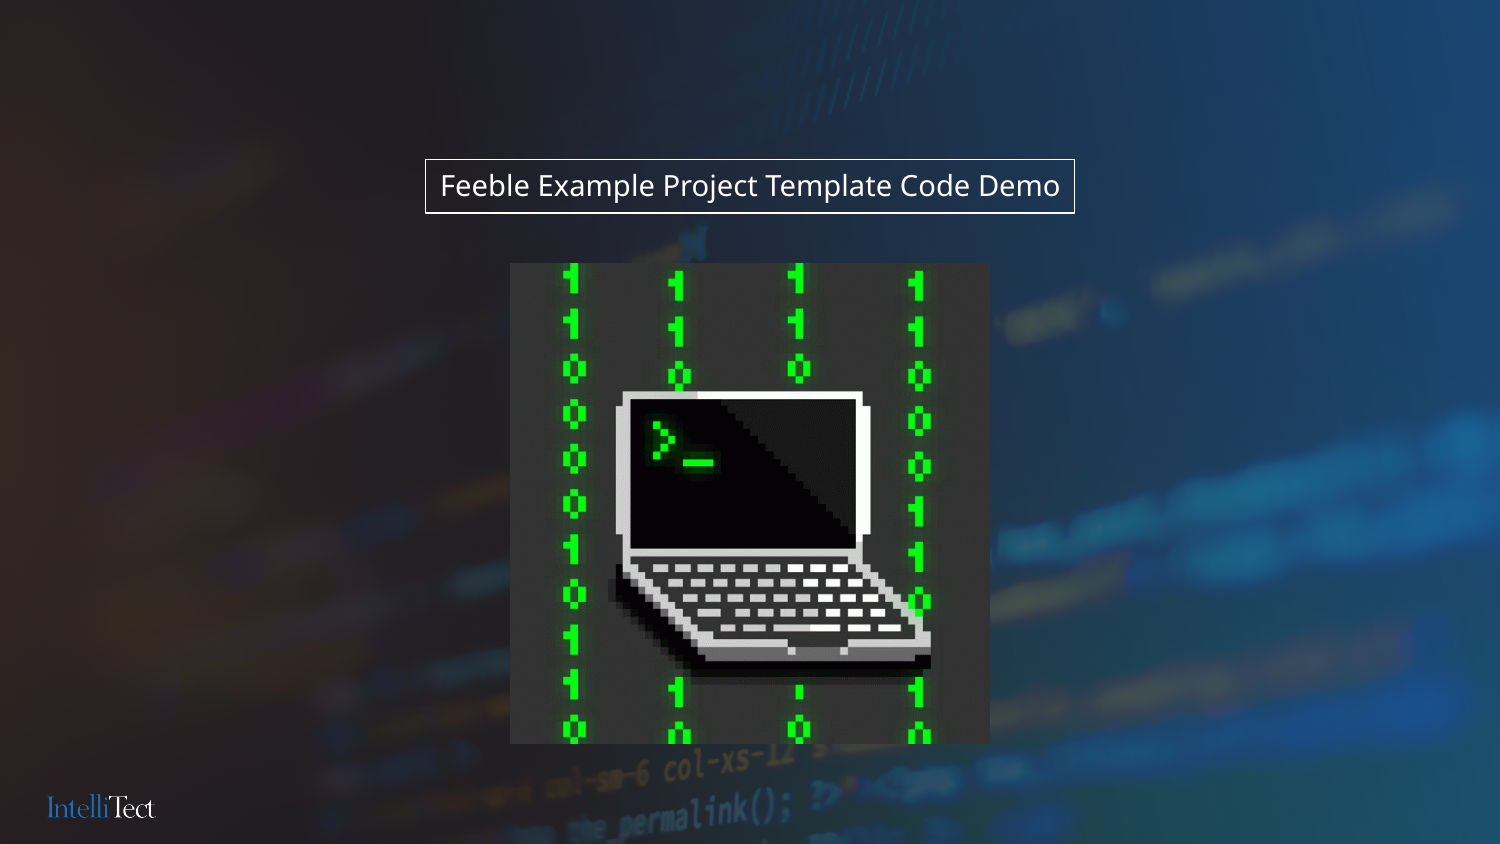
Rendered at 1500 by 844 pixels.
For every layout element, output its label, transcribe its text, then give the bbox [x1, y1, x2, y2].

picture [47, 794, 156, 818]
picture [510, 263, 990, 744]
text_box Feeble Example Project Template Code Demo [425, 159, 1075, 214]
